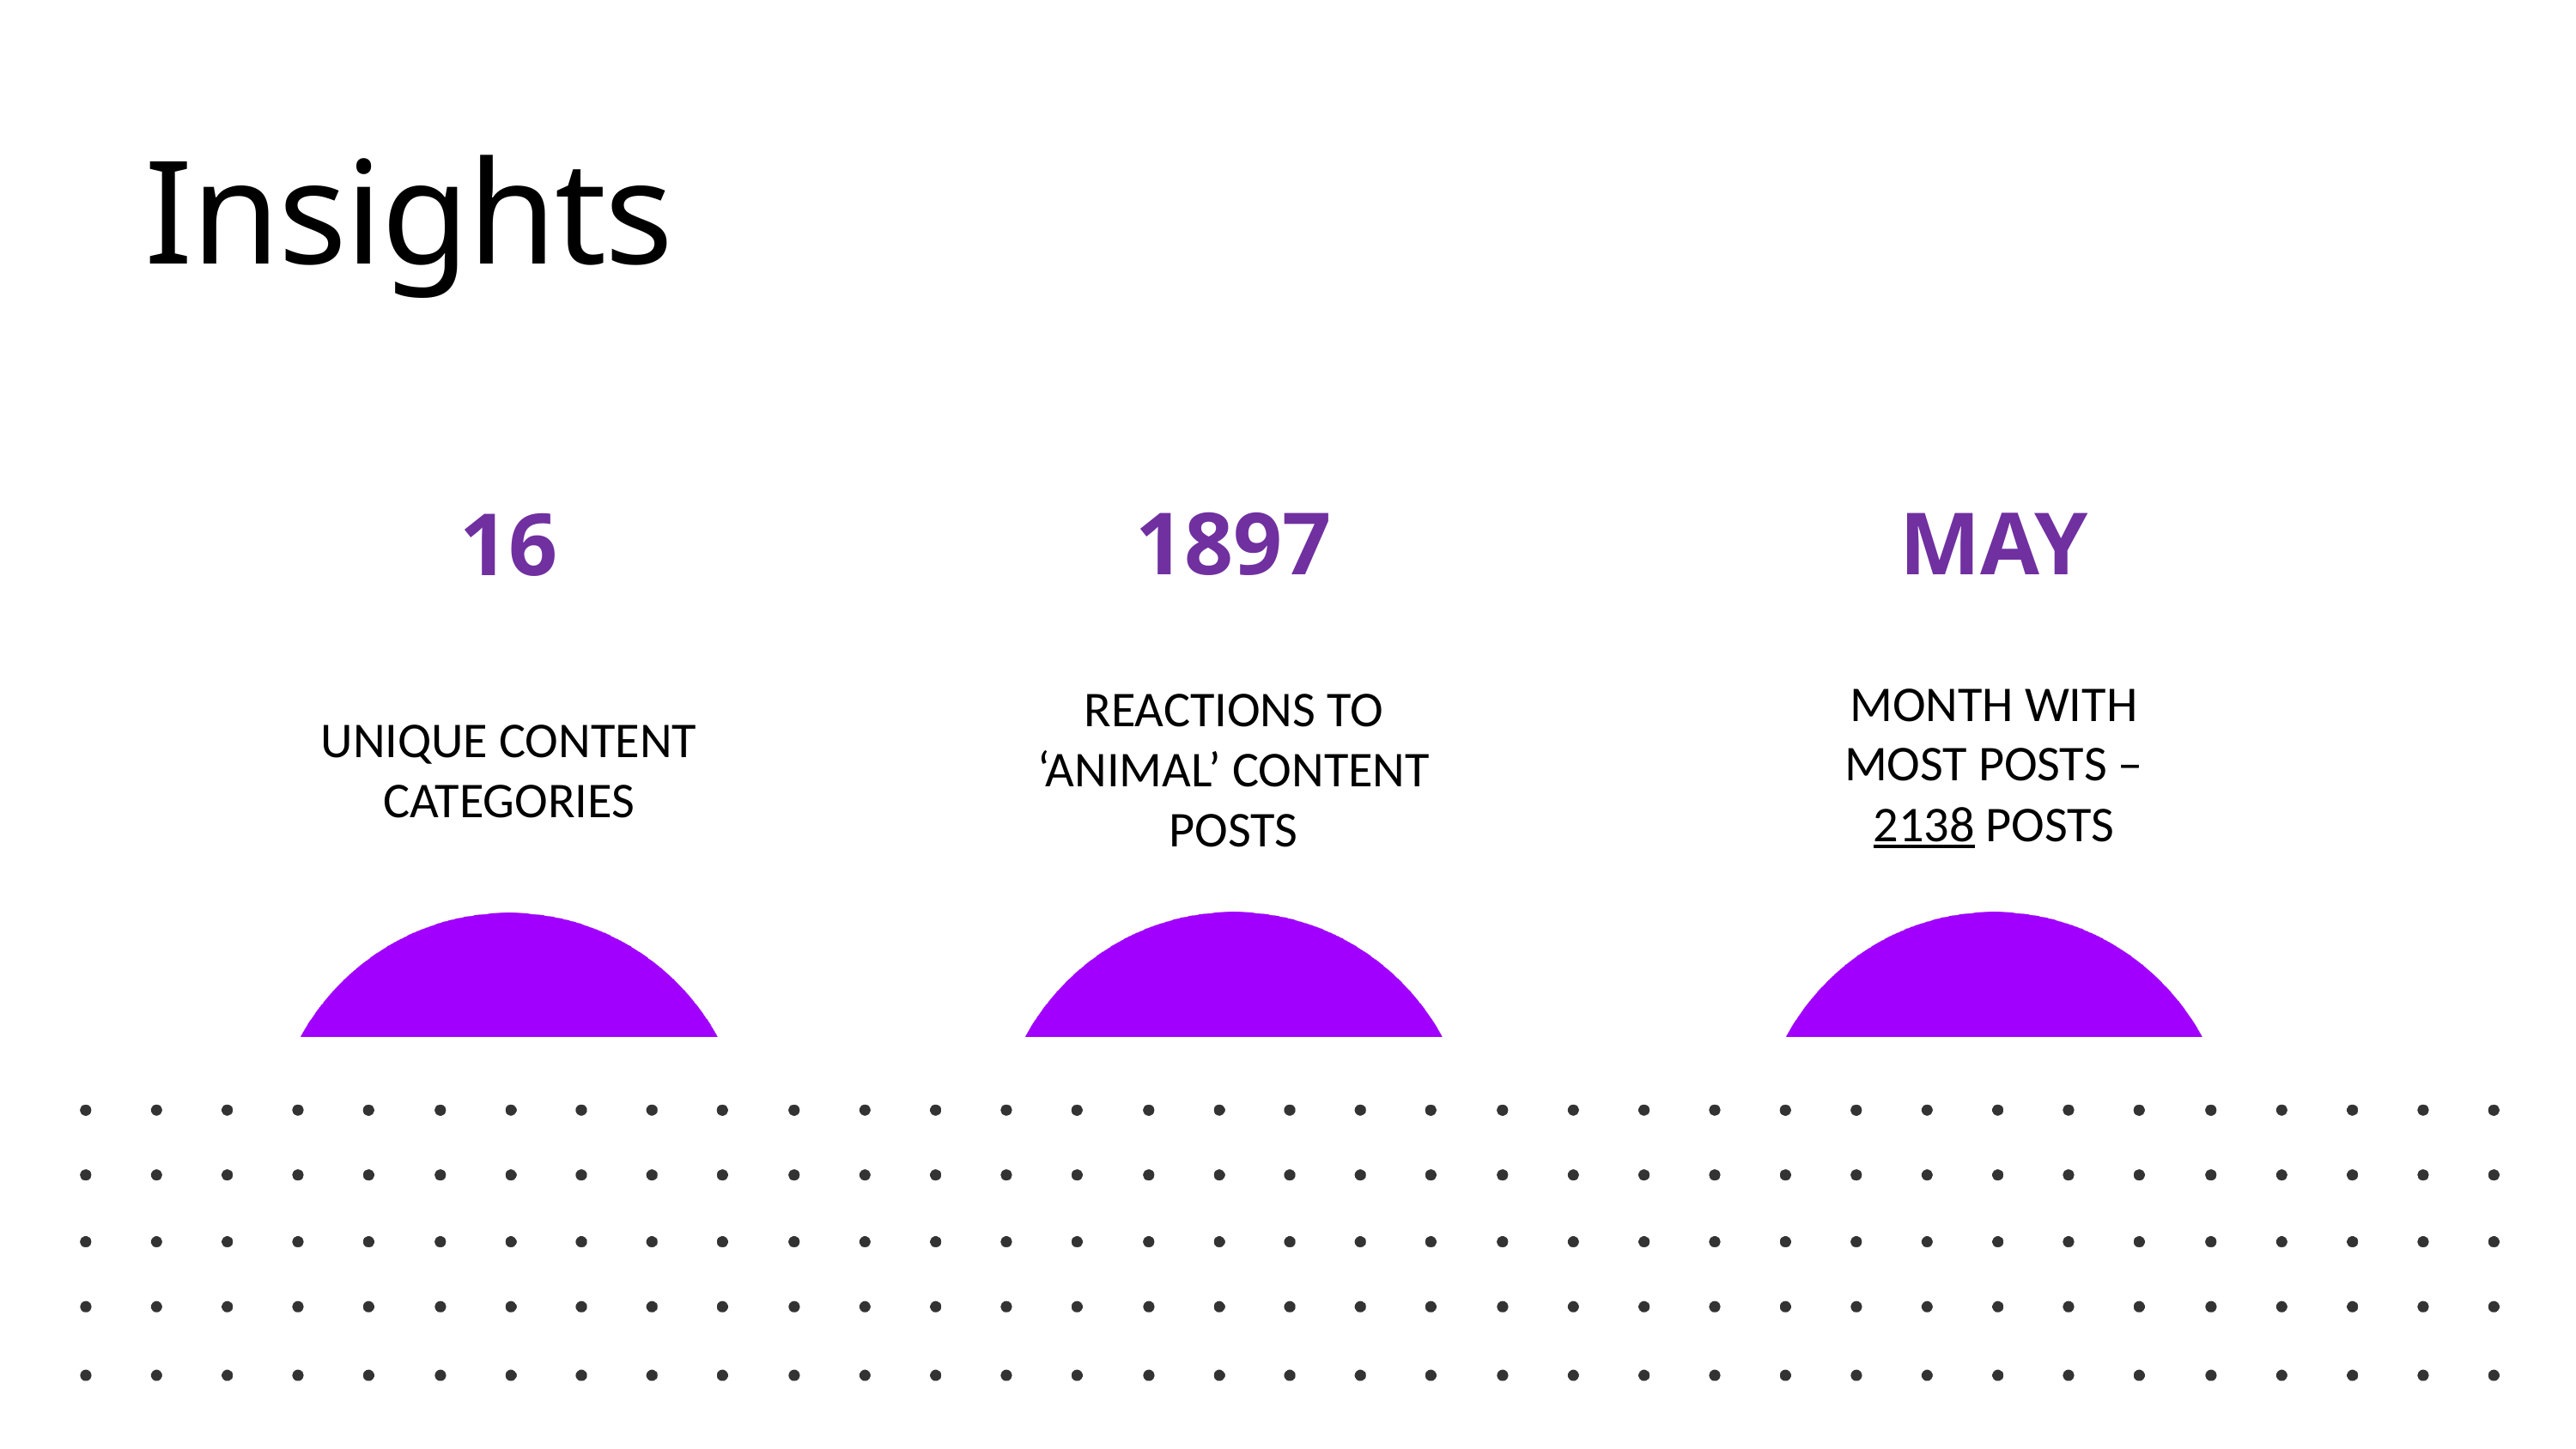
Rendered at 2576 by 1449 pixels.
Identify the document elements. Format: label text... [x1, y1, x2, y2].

text_box MONTH WITH MOST POSTS – 2138 POSTS [1784, 664, 2203, 858]
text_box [72, 1099, 2504, 1385]
picture [299, 912, 719, 1037]
text_box 16 [299, 483, 719, 599]
text_box 1897 [1024, 482, 1443, 599]
text_box MAY [1784, 482, 2203, 599]
text_box REACTIONS TO ‘ANIMAL’ CONTENT POSTS [1024, 670, 1443, 864]
picture [1784, 912, 2204, 1037]
text_box Insights [144, 121, 799, 294]
picture [1024, 912, 1443, 1037]
text_box UNIQUE CONTENT CATEGORIES [299, 700, 719, 834]
